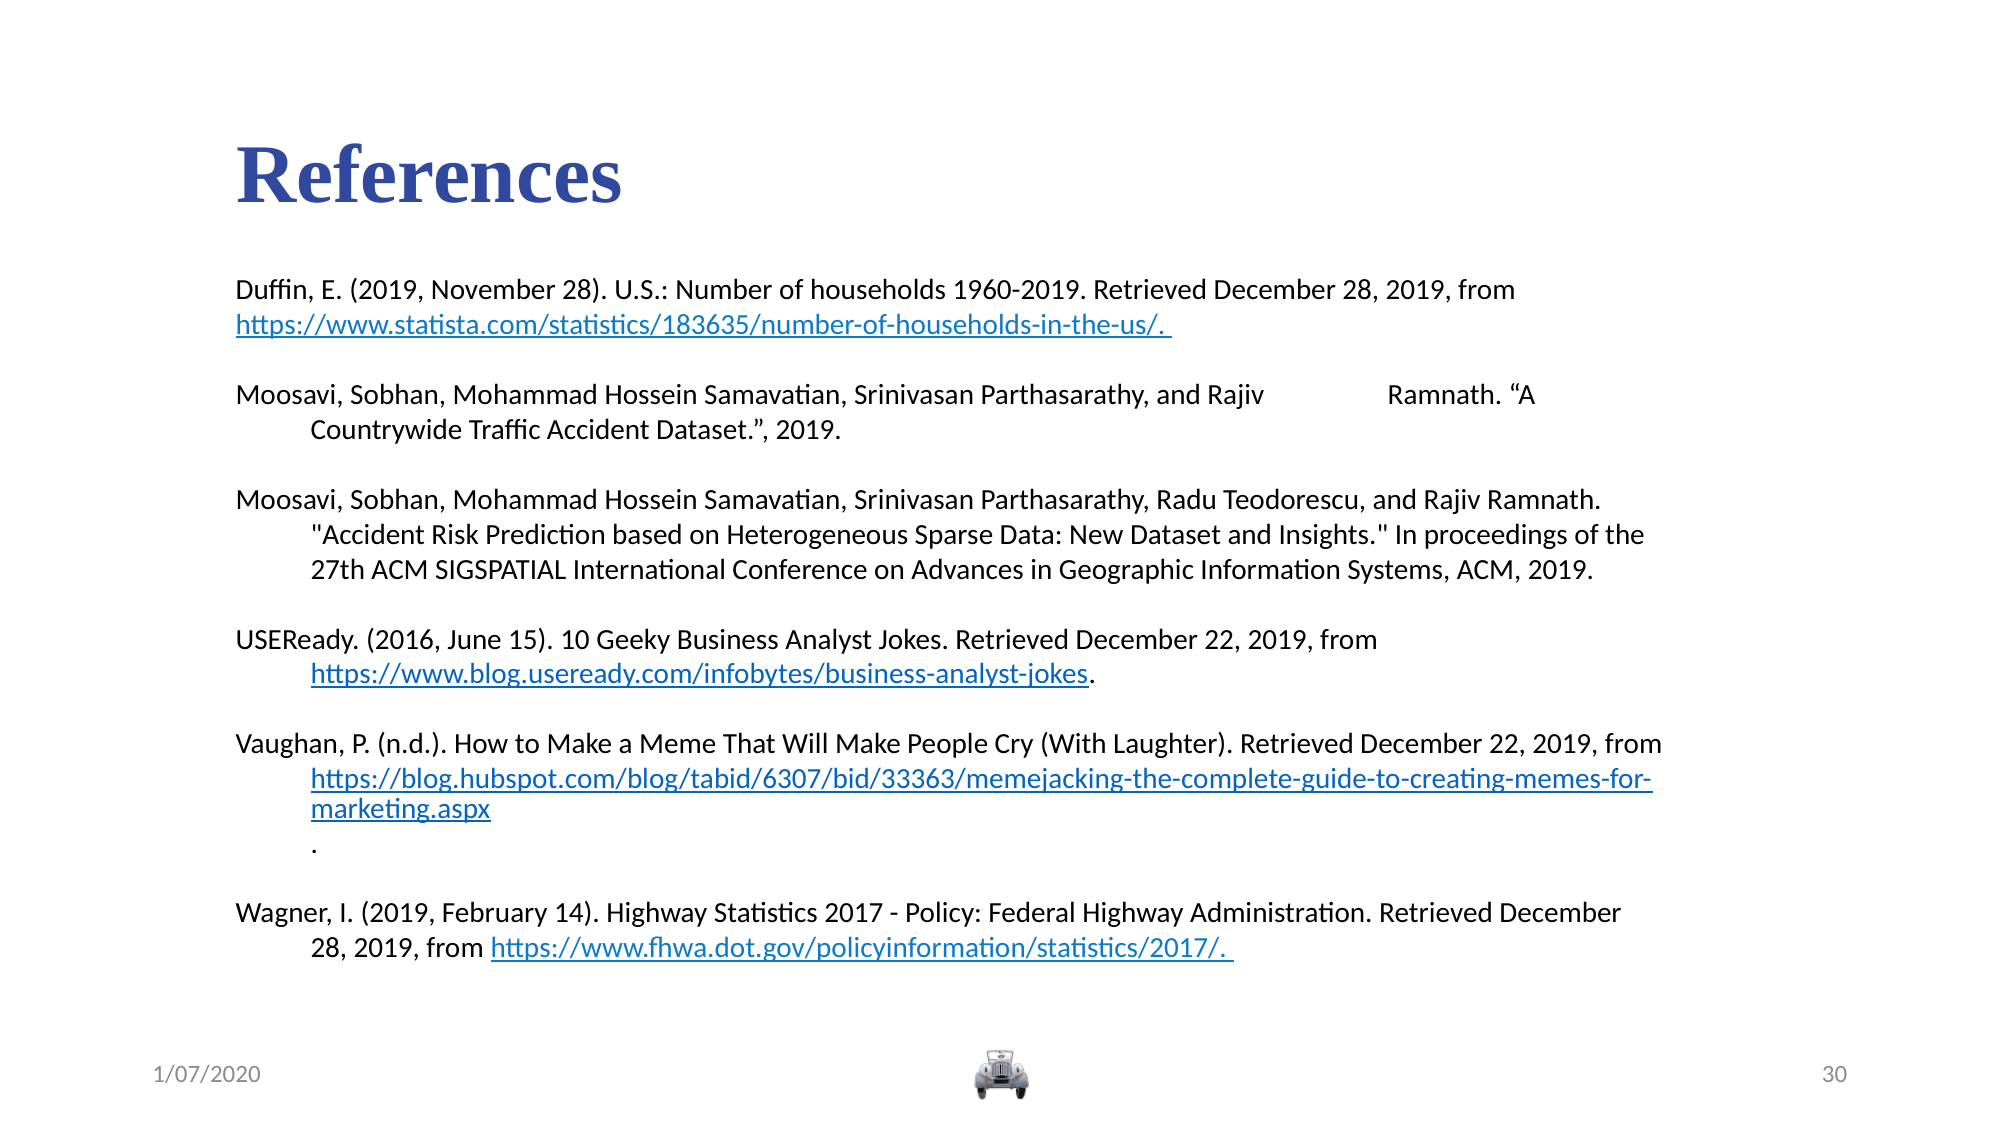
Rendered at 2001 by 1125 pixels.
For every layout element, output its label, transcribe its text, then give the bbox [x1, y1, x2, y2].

slide_number 30 [1412, 1042, 1863, 1103]
title References [220, 67, 1779, 229]
picture [968, 1042, 1032, 1102]
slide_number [137, 1042, 588, 1103]
text_box Duffin, E. (2019, November 28). U.S.: Number of households 1960-2019. Retrieved December 28, 2019, from https://www.statista.com/statistics/183635/number-of-households-in-the-us/. Moosavi, Sobhan, Mohammad Hossein Samavatian, Srinivasan Parthasarathy, and Rajiv Ramnath. “A Countrywide Traffic Accident Dataset.”, 2019. Moosavi, Sobhan, Mohammad Hossein Samavatian, Srinivasan Parthasarathy, Radu Teodorescu, and Rajiv Ramnath. "Accident Risk Prediction based on Heterogeneous Sparse Data: New Dataset and Insights." In proceedings of the 27th ACM SIGSPATIAL International Conference on Advances in Geographic Information Systems, ACM, 2019. USEReady. (2016, June 15). 10 Geeky Business Analyst Jokes. Retrieved December 22, 2019, from https://www.blog.useready.com/infobytes/business-analyst-jokes. Vaughan, P. (n.d.). How to Make a Meme That Will Make People Cry (With Laughter). Retrieved December 22, 2019, from https://blog.hubspot.com/blog/tabid/6307/bid/33363/memejacking-the-complete-guide-to-creating-memes-for-marketing.aspx. Wagner, I. (2019, February 14). Highway Statistics 2017 - Policy: Federal Highway Administration. Retrieved December 28, 2019, from https://www.fhwa.dot.gov/policyinformation/statistics/2017/. [220, 262, 1688, 942]
